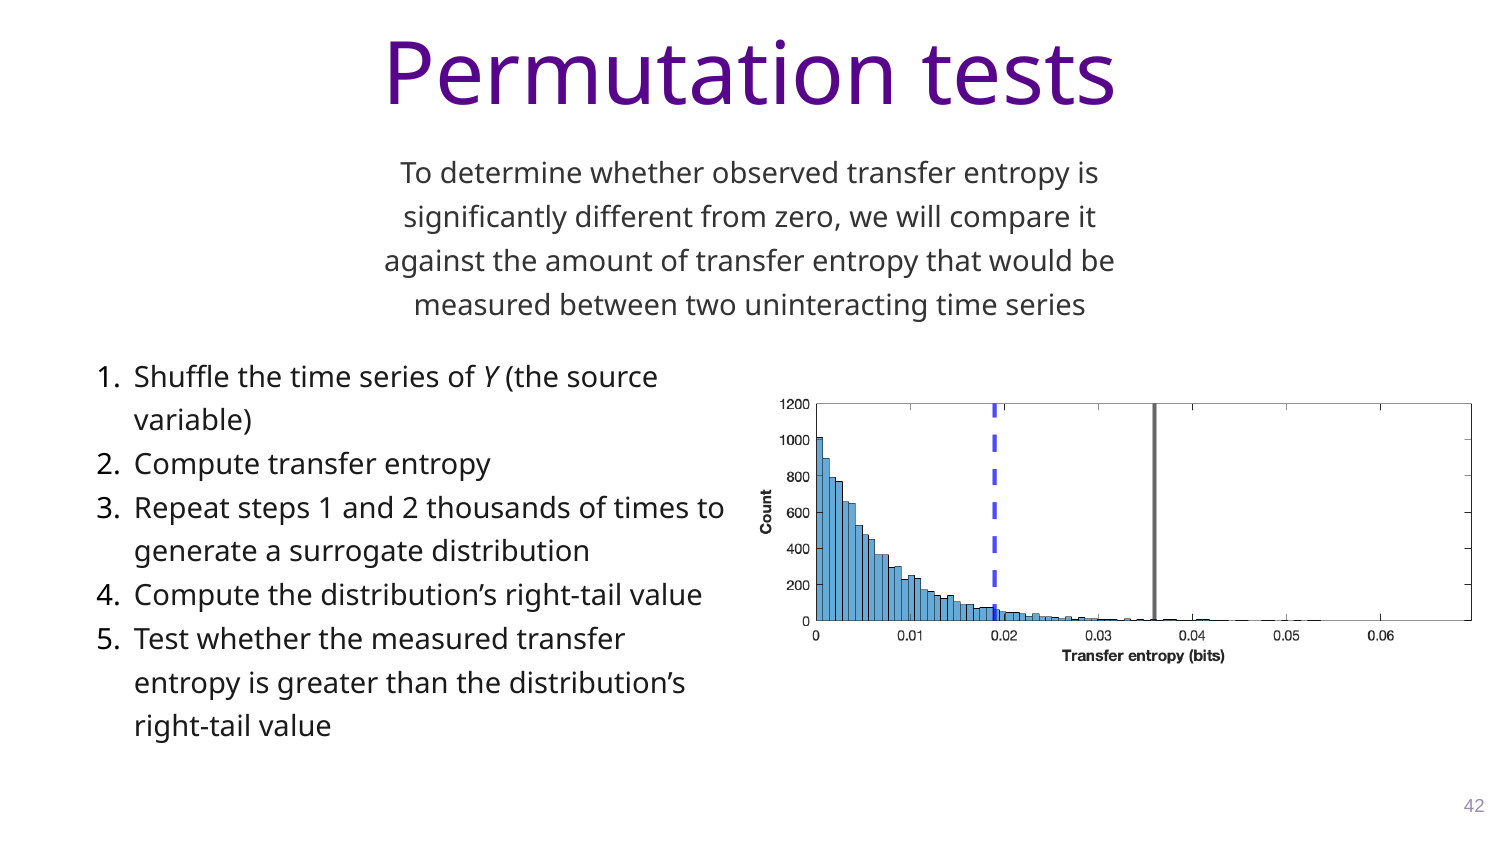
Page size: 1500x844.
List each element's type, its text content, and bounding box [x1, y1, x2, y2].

title Permutation tests [42, 18, 1458, 113]
text_box To determine whether observed transfer entropy is significantly different from zero, we will compare it against the amount of transfer entropy that would be measured between two uninteracting time series [349, 131, 1151, 326]
text_box [100, 223, 686, 334]
text_box Shuffle the time series of Y (the source variable) Compute transfer entropy Repeat steps 1 and 2 thousands of times to generate a surrogate distribution Compute the distribution’s right-tail value Test whether the measured transfer entropy is greater than the distribution’s right-tail value [81, 334, 750, 541]
picture [749, 382, 1500, 665]
slide_number 42 [1162, 782, 1500, 828]
